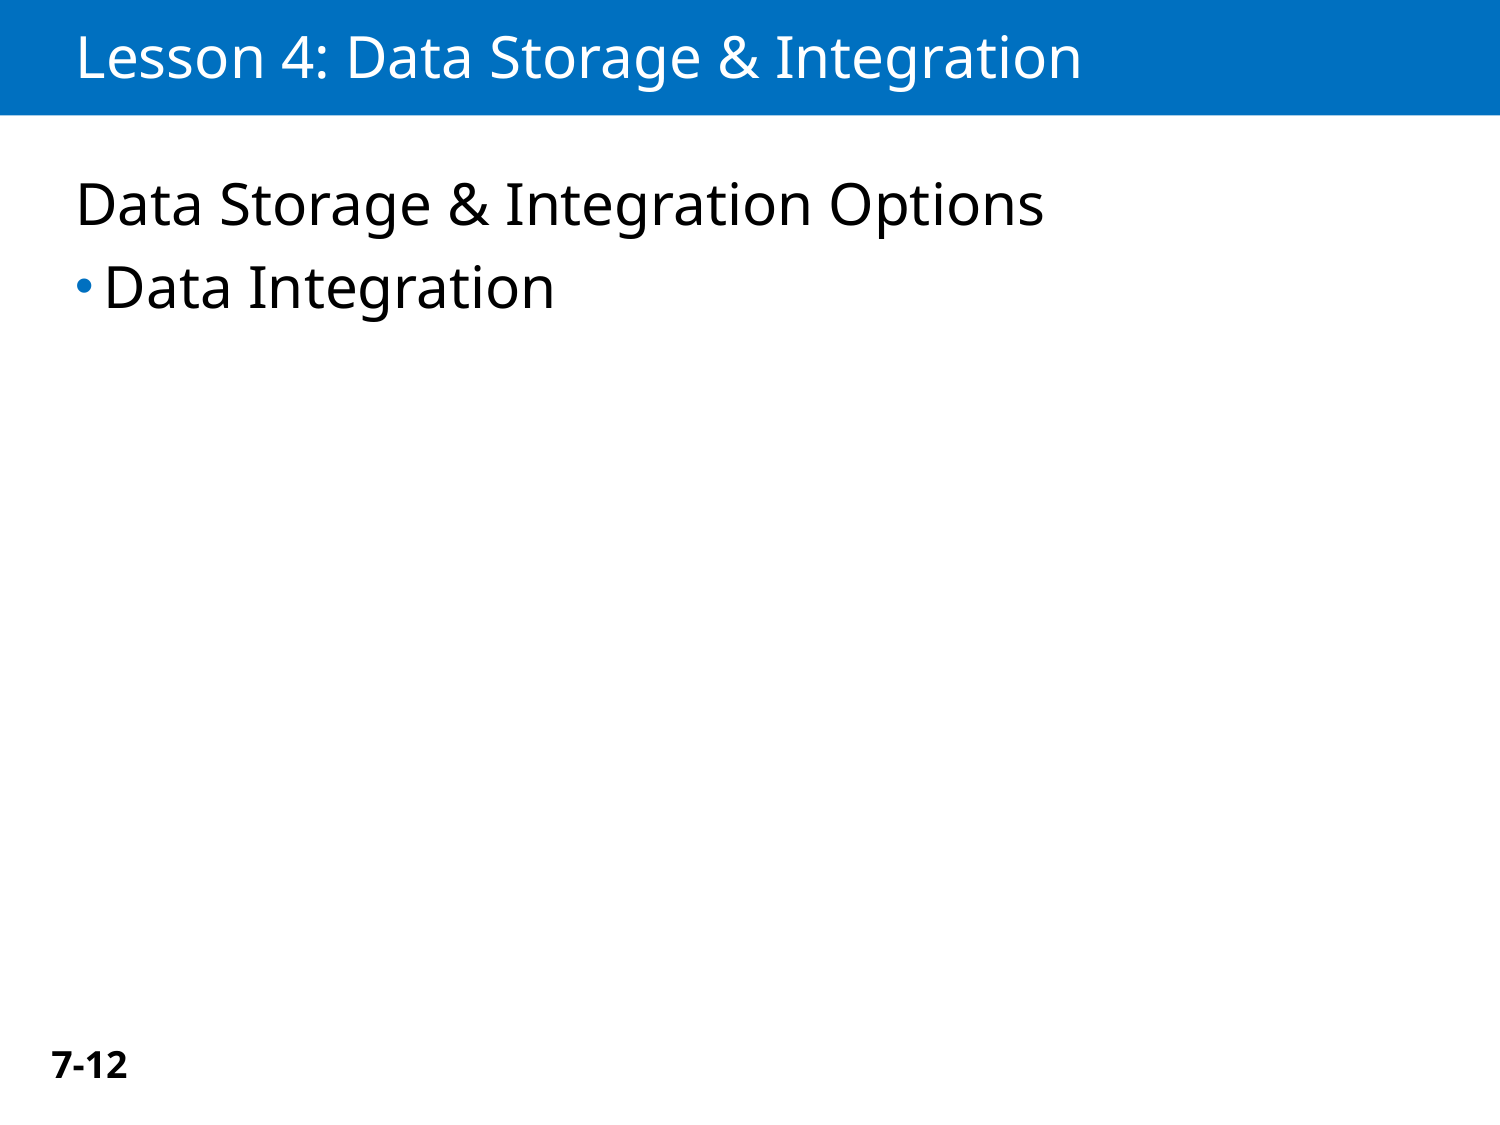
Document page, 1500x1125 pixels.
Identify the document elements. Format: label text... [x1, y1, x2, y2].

title Lesson 4: Data Storage & Integration [75, 0, 1351, 122]
text_box 7-12 [36, 1033, 194, 1094]
list Data Storage & Integration Options Data Integration [74, 167, 1408, 1013]
